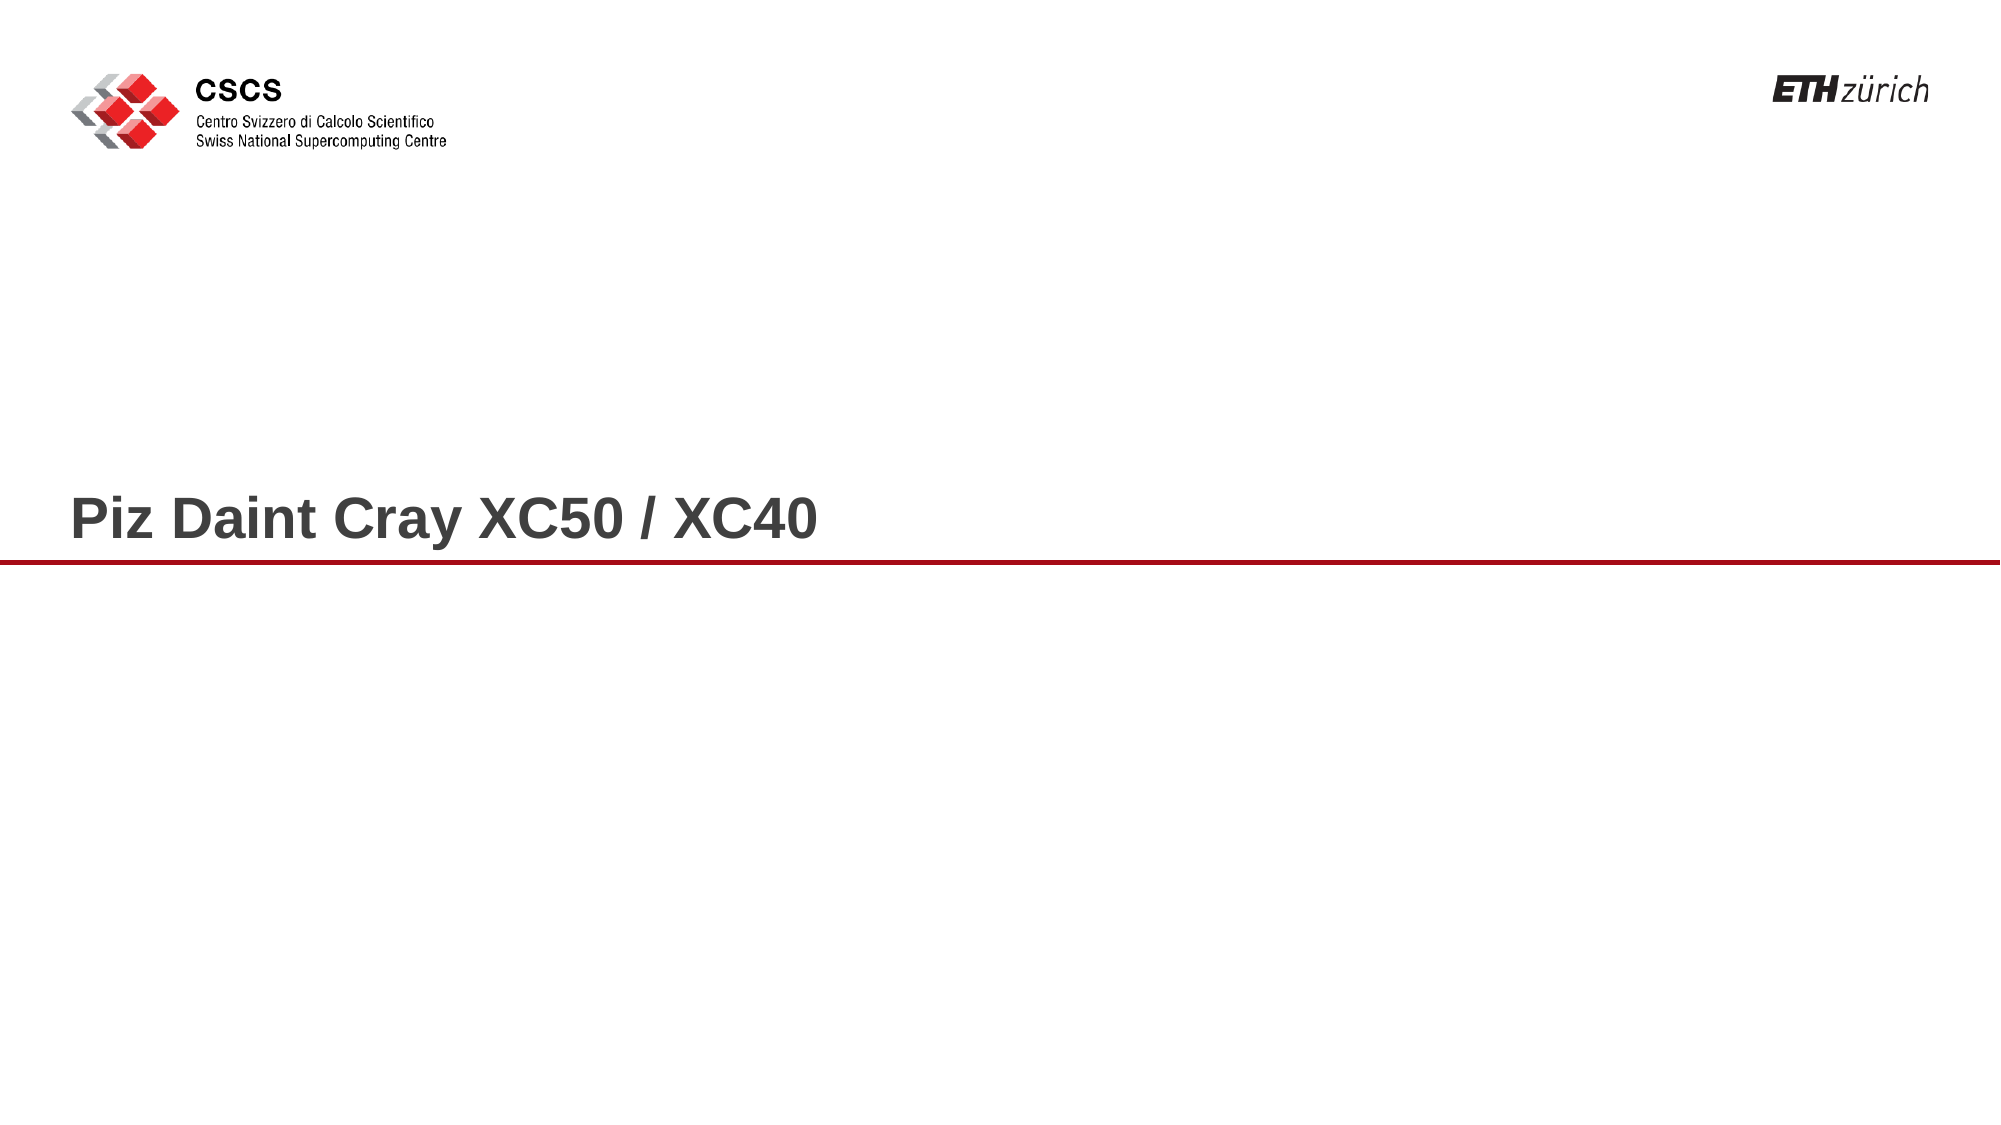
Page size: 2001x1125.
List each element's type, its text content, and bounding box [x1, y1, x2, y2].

title Piz Daint Cray XC50 / XC40 [70, 385, 1930, 563]
